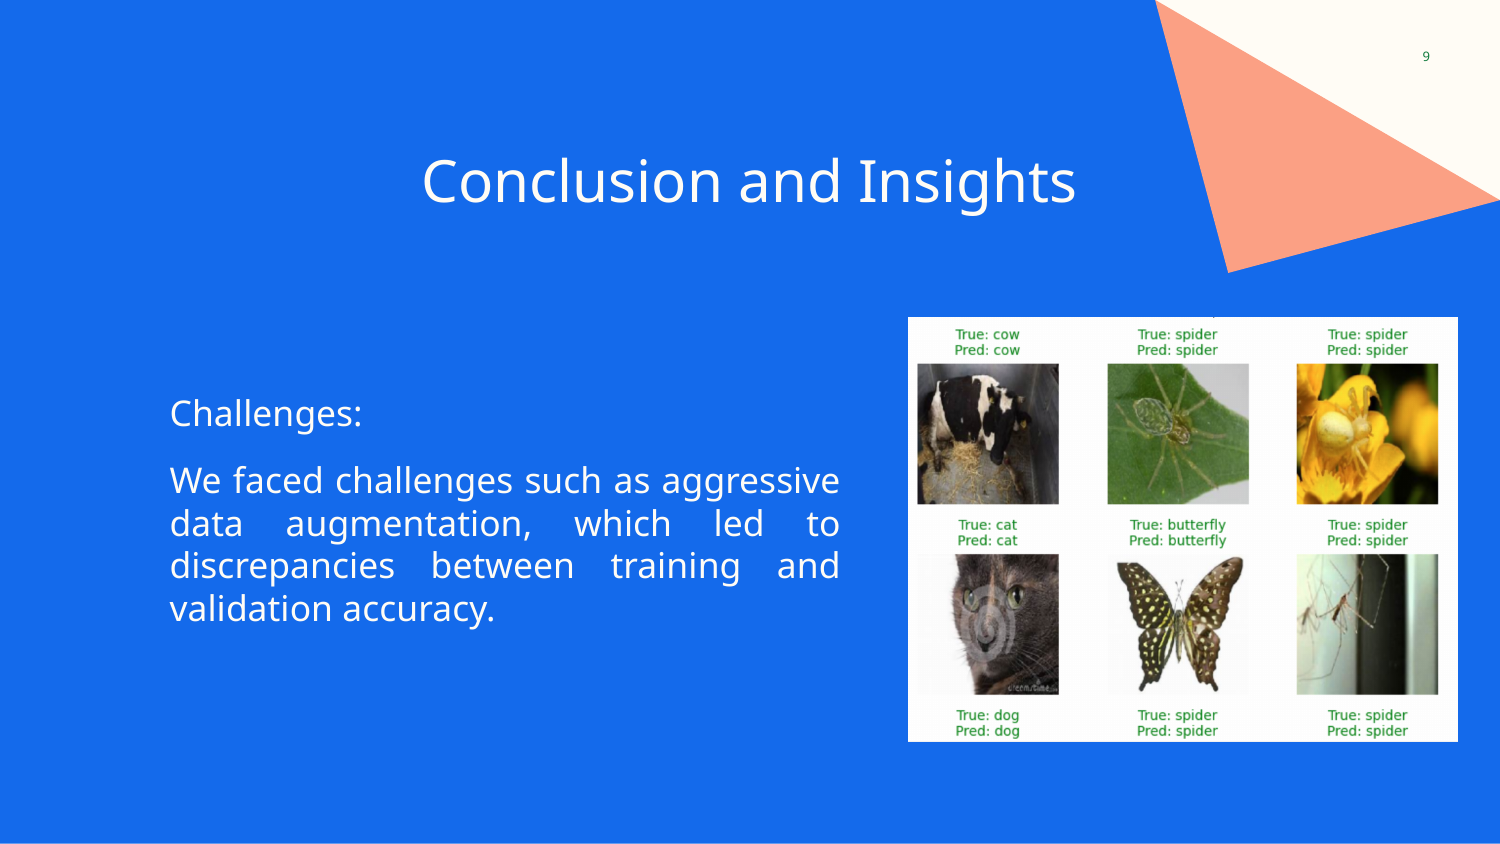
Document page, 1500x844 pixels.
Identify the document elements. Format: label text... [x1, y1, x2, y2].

picture [907, 316, 1459, 742]
title Conclusion and Insights [406, 268, 1094, 370]
slide_number ‹#› [1355, 33, 1446, 82]
list Challenges: We faced challenges such as aggressive data augmentation, which led to discrepancies between training and validation accuracy. [154, 375, 856, 844]
